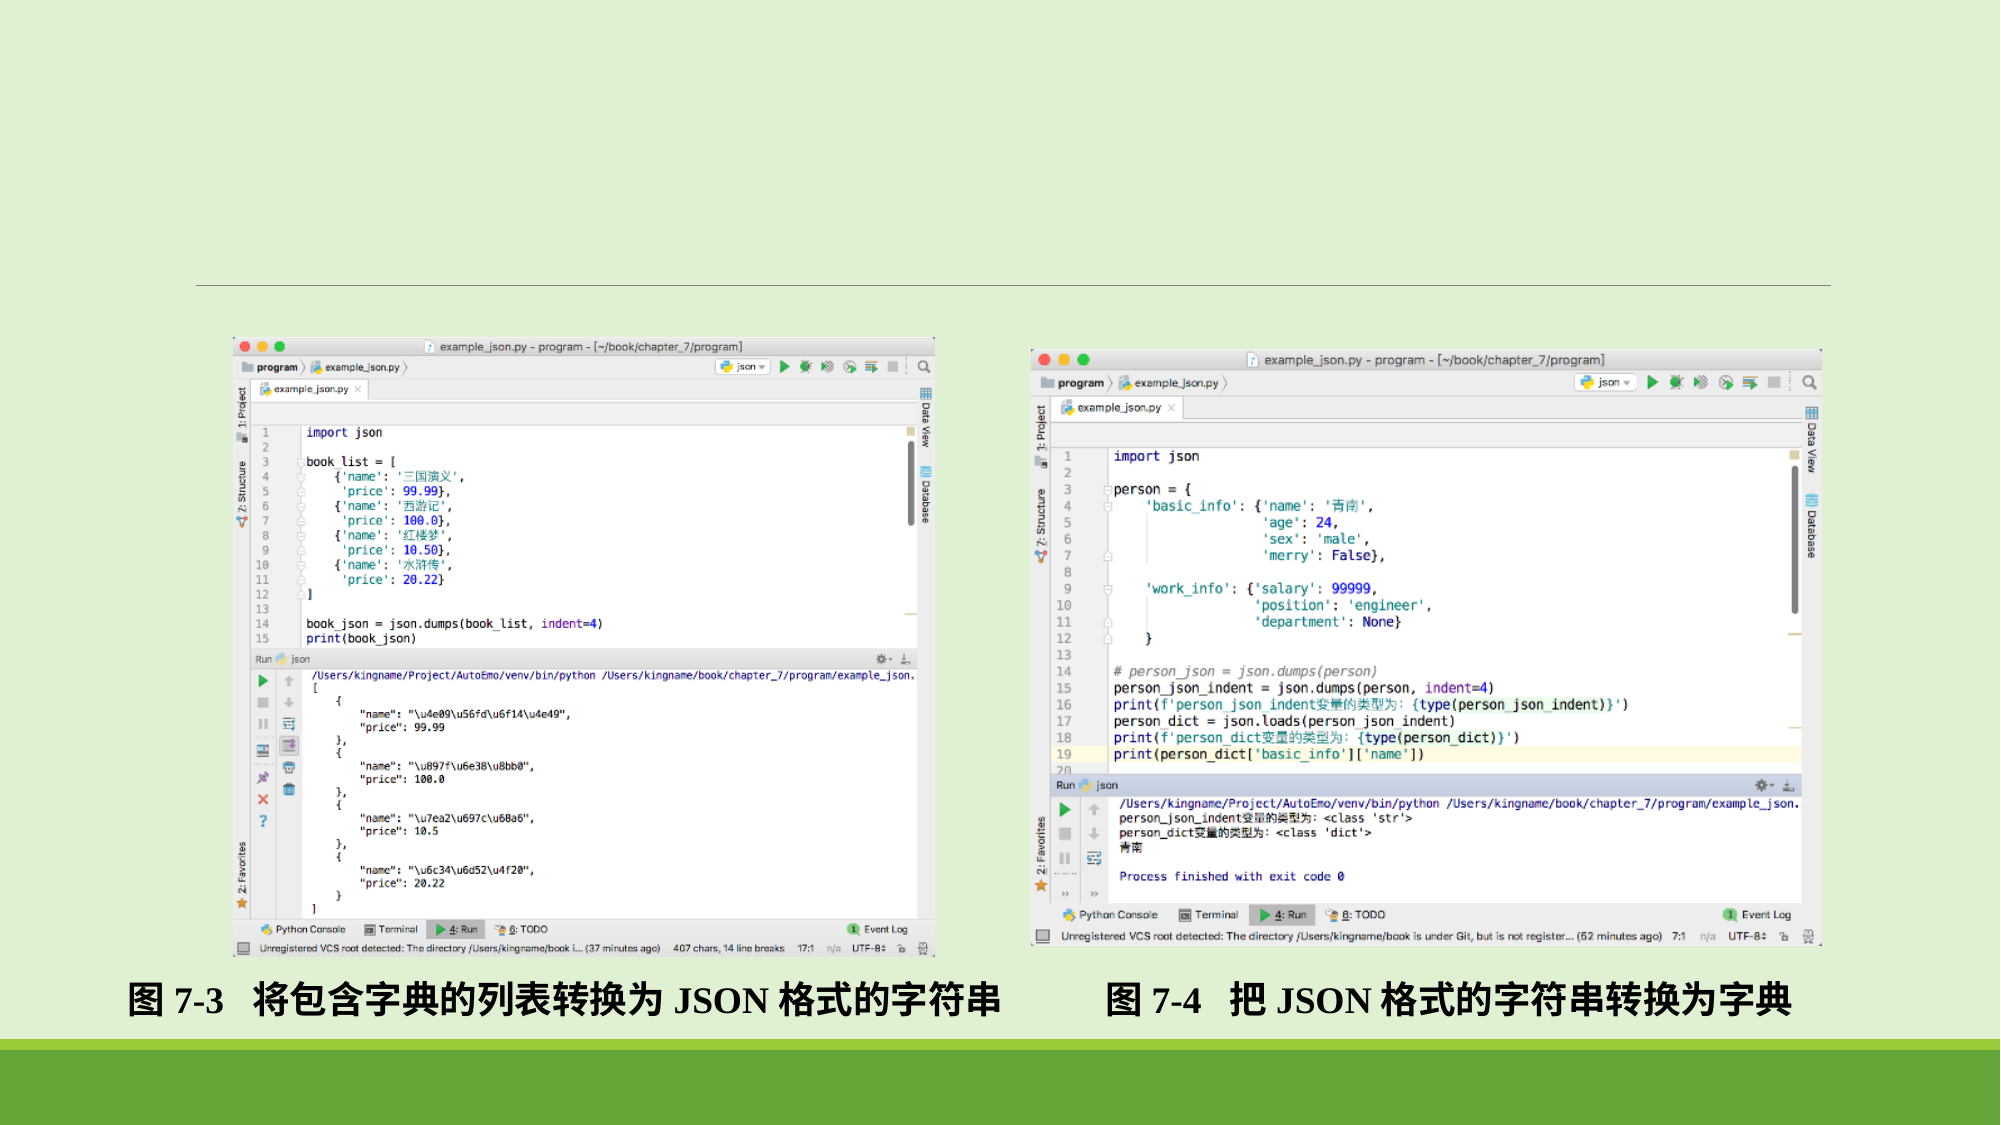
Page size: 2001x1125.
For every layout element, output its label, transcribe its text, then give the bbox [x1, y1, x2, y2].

picture [1030, 349, 1823, 946]
text_box 图7-3 将包含字典的列表转换为JSON格式的字符串 图7-4 把JSON格式的字符串转换为字典 [80, 968, 1822, 1029]
picture [232, 337, 935, 958]
